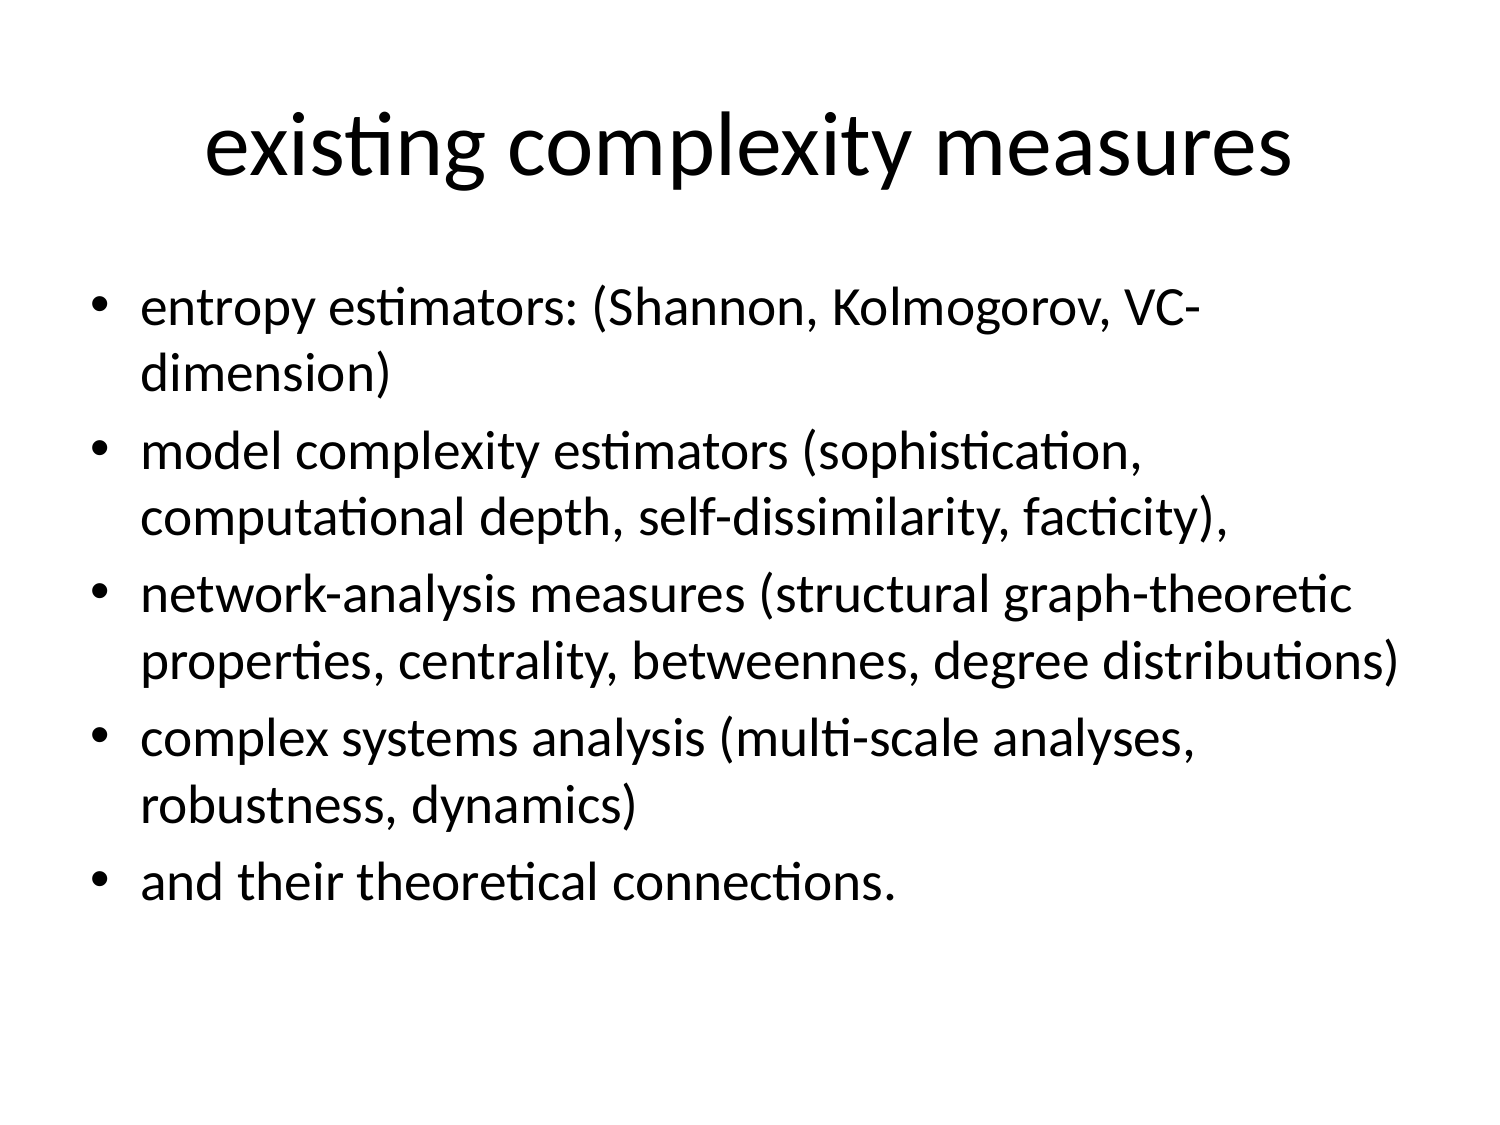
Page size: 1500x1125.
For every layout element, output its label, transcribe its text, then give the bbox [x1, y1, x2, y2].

list entropy estimators: (Shannon, Kolmogorov, VC-dimension) model complexity estimators (sophistication, computational depth, self-dissimilarity, facticity), network-analysis measures (structural graph-theoretic properties, centrality, betweennes, degree distributions) complex systems analysis (multi-scale analyses, robustness, dynamics) and their theoretical connections. [75, 262, 1425, 1005]
title existing complexity measures [75, 45, 1425, 233]
